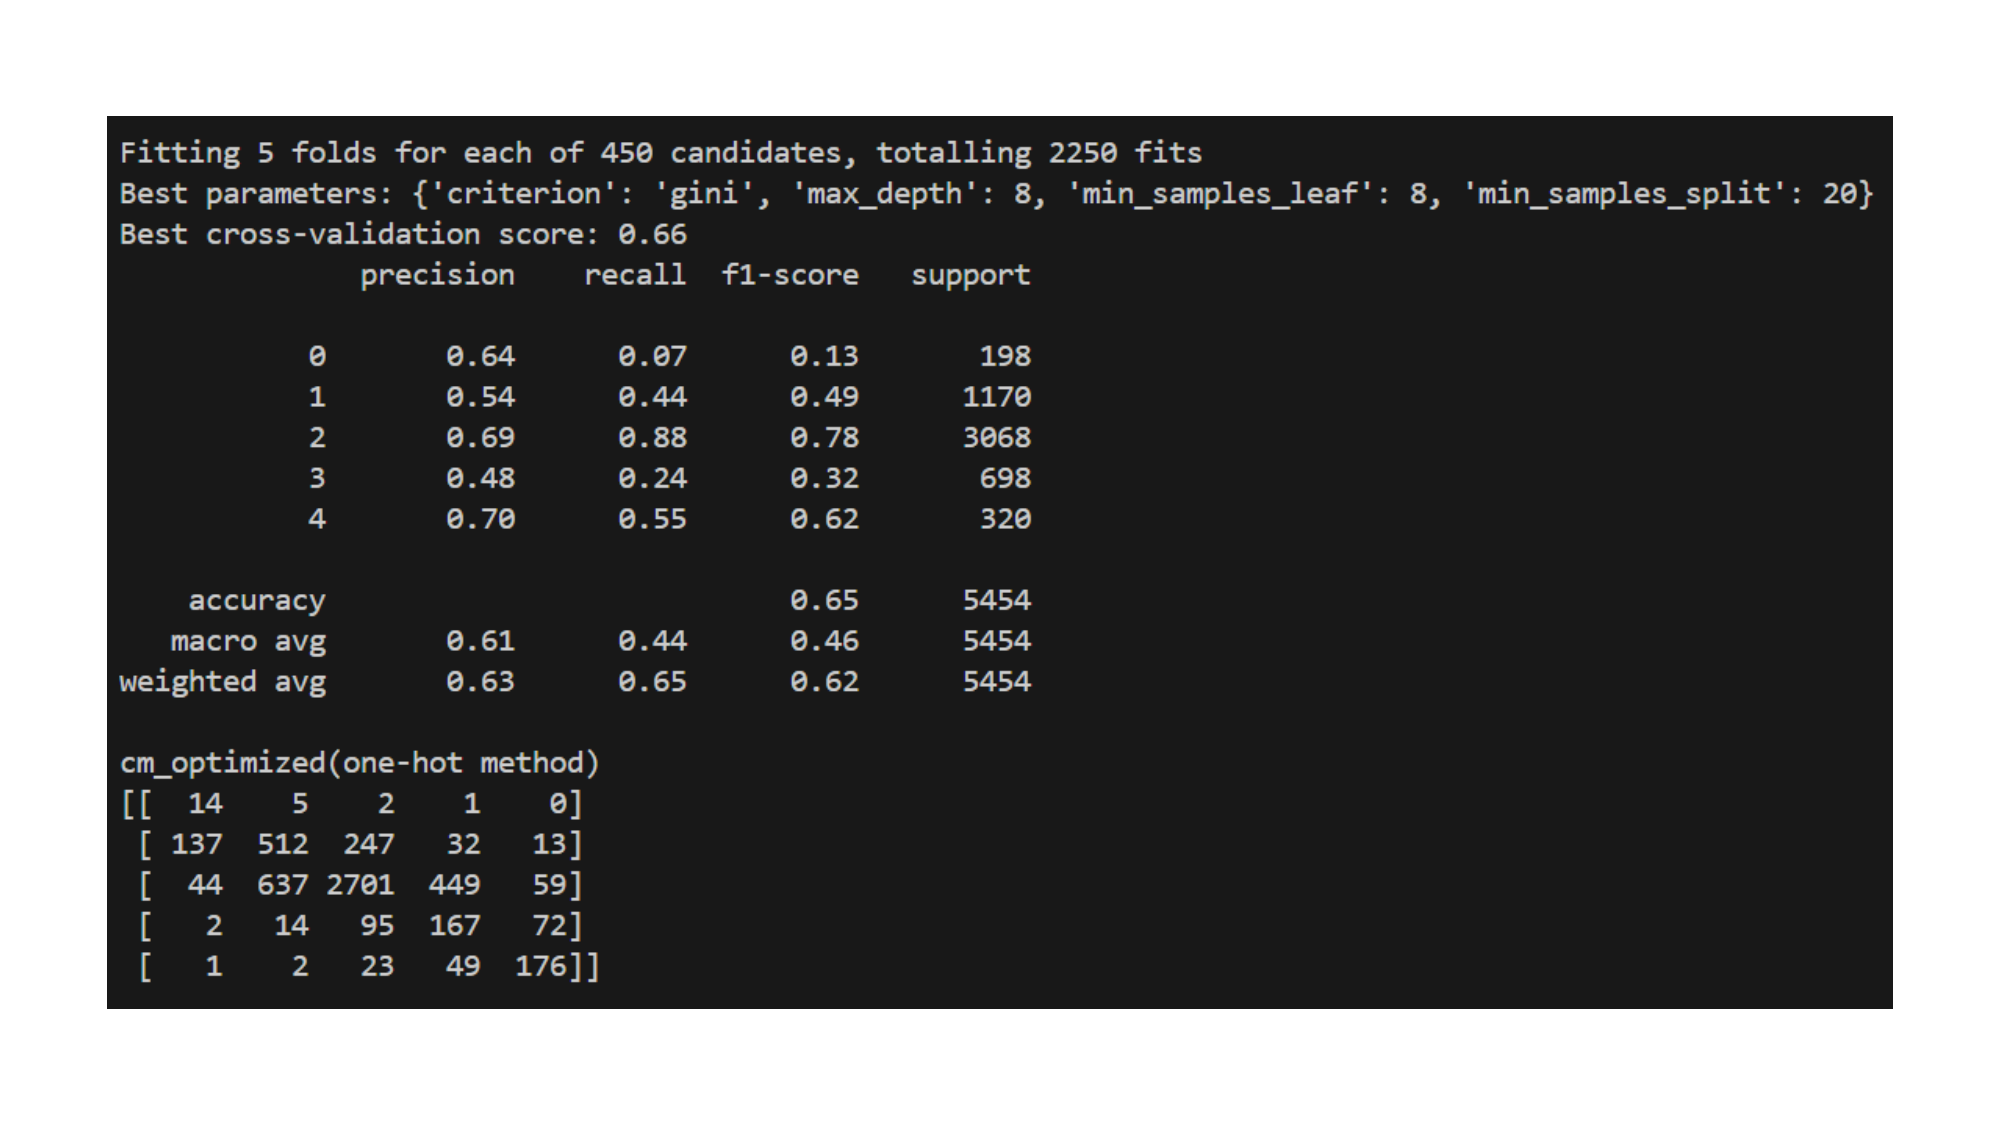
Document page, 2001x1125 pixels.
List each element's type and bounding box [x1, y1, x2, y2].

picture [107, 115, 1893, 1010]
